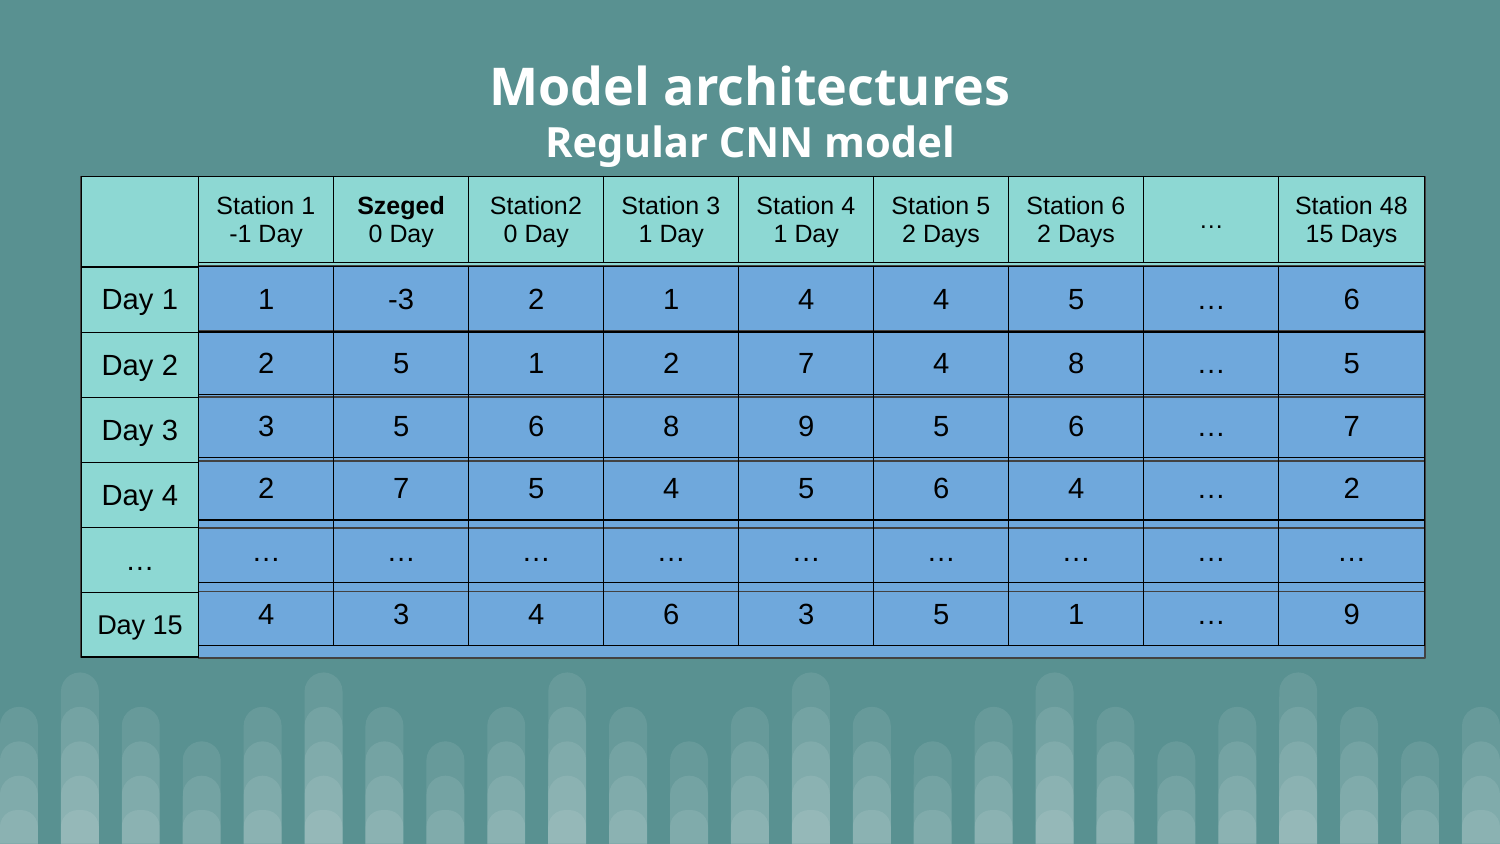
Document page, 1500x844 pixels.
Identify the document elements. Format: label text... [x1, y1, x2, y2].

table_header 1 [199, 267, 333, 331]
table_cell … [874, 521, 1008, 582]
table_header Station 48 15 Days [1279, 177, 1424, 262]
table_cell Day 15 [82, 593, 198, 656]
table_cell 1 [1009, 583, 1143, 645]
table_header [82, 177, 198, 266]
table_header Station 4 1 Day [739, 177, 873, 262]
table_cell … [1279, 521, 1424, 582]
table_cell … [1009, 521, 1143, 582]
table_cell 7 [739, 333, 873, 394]
table_header 6 [1279, 267, 1424, 331]
table_cell 3 [334, 583, 468, 645]
table_cell 2 [199, 458, 333, 519]
table_cell 5 [739, 458, 873, 519]
table_cell … [1144, 395, 1278, 457]
table_header 4 [874, 267, 1008, 331]
table_cell 7 [334, 458, 468, 519]
list Model architectures Regular CNN model [167, 38, 1333, 176]
table_cell 8 [604, 395, 738, 457]
table_cell … [1144, 458, 1278, 519]
table_cell 3 [199, 395, 333, 457]
table_header 2 [469, 267, 603, 331]
text_box [199, 646, 1425, 658]
table_cell … [334, 521, 468, 582]
table_cell 5 [1279, 333, 1424, 394]
table_cell 6 [604, 583, 738, 645]
table_header Station2 0 Day [469, 177, 603, 262]
table_cell 9 [1279, 583, 1424, 645]
table_cell 2 [604, 333, 738, 394]
table_cell Day 3 [82, 398, 198, 462]
table_header … [1144, 267, 1278, 331]
table_cell Day 1 [82, 268, 198, 332]
table_header 1 [604, 267, 738, 331]
table_header Station 3 1 Day [604, 177, 738, 262]
table_cell 4 [199, 583, 333, 645]
table_cell 6 [874, 458, 1008, 519]
table_cell 5 [874, 395, 1008, 457]
table_header 4 [739, 267, 873, 331]
table_cell Day 2 [82, 333, 198, 397]
table_cell 5 [334, 395, 468, 457]
table_header Station 5 2 Days [874, 177, 1008, 262]
table_cell … [739, 521, 873, 582]
table_cell … [469, 521, 603, 582]
table_cell … [604, 521, 738, 582]
table_header … [1144, 177, 1278, 262]
table_header Szeged 0 Day [334, 177, 468, 262]
table_cell … [199, 521, 333, 582]
table_header Station 1 -1 Day [199, 177, 333, 262]
table_cell 3 [739, 583, 873, 645]
table_cell 8 [1009, 333, 1143, 394]
table_cell 4 [604, 458, 738, 519]
table_cell 1 [469, 333, 603, 394]
table_cell 6 [1009, 395, 1143, 457]
table_header Station 6 2 Days [1009, 177, 1143, 262]
table_cell 6 [469, 395, 603, 457]
table_cell 5 [874, 583, 1008, 645]
table_cell 2 [1279, 458, 1424, 519]
table_header -3 [334, 267, 468, 331]
table_cell … [1144, 521, 1278, 582]
table_cell Day 4 [82, 463, 198, 527]
table_cell 4 [1009, 458, 1143, 519]
table_header 5 [1009, 267, 1143, 331]
table_cell 2 [199, 333, 333, 394]
table_cell 5 [334, 333, 468, 394]
table_cell … [1144, 583, 1278, 645]
table_cell 5 [469, 458, 603, 519]
table_cell … [82, 528, 198, 592]
table_cell 7 [1279, 395, 1424, 457]
table_cell 9 [739, 395, 873, 457]
table_cell … [1144, 333, 1278, 394]
table_cell 4 [469, 583, 603, 645]
table_cell 4 [874, 333, 1008, 394]
